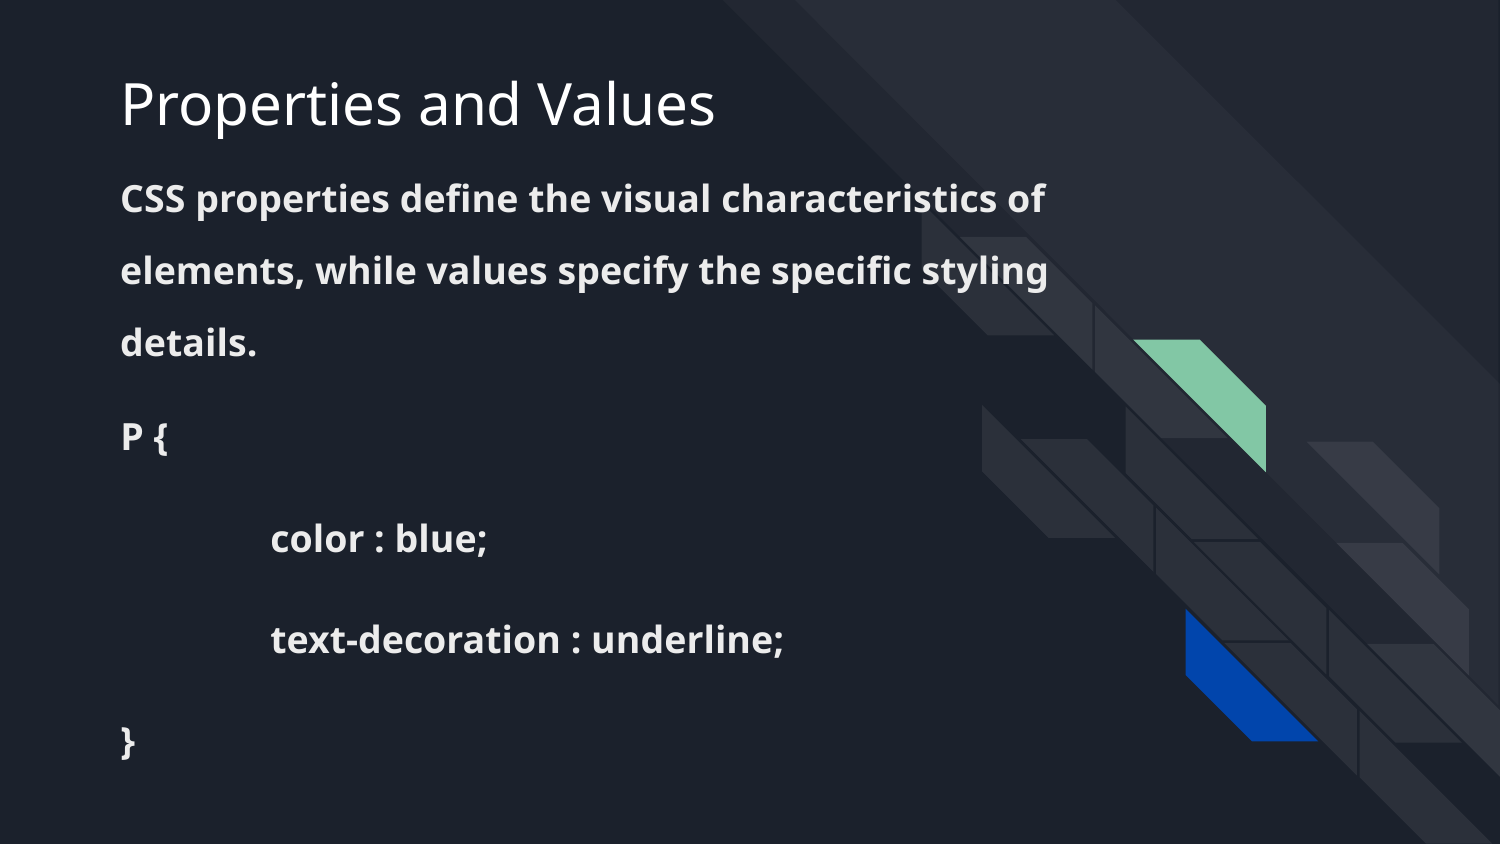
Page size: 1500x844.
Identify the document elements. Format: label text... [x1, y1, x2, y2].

title Properties and Values [105, 52, 1261, 133]
text_box CSS properties define the visual characteristics of elements, while values specify the specific styling details. [105, 148, 1121, 363]
text_box P { color : blue; text-decoration : underline; } [105, 378, 893, 770]
